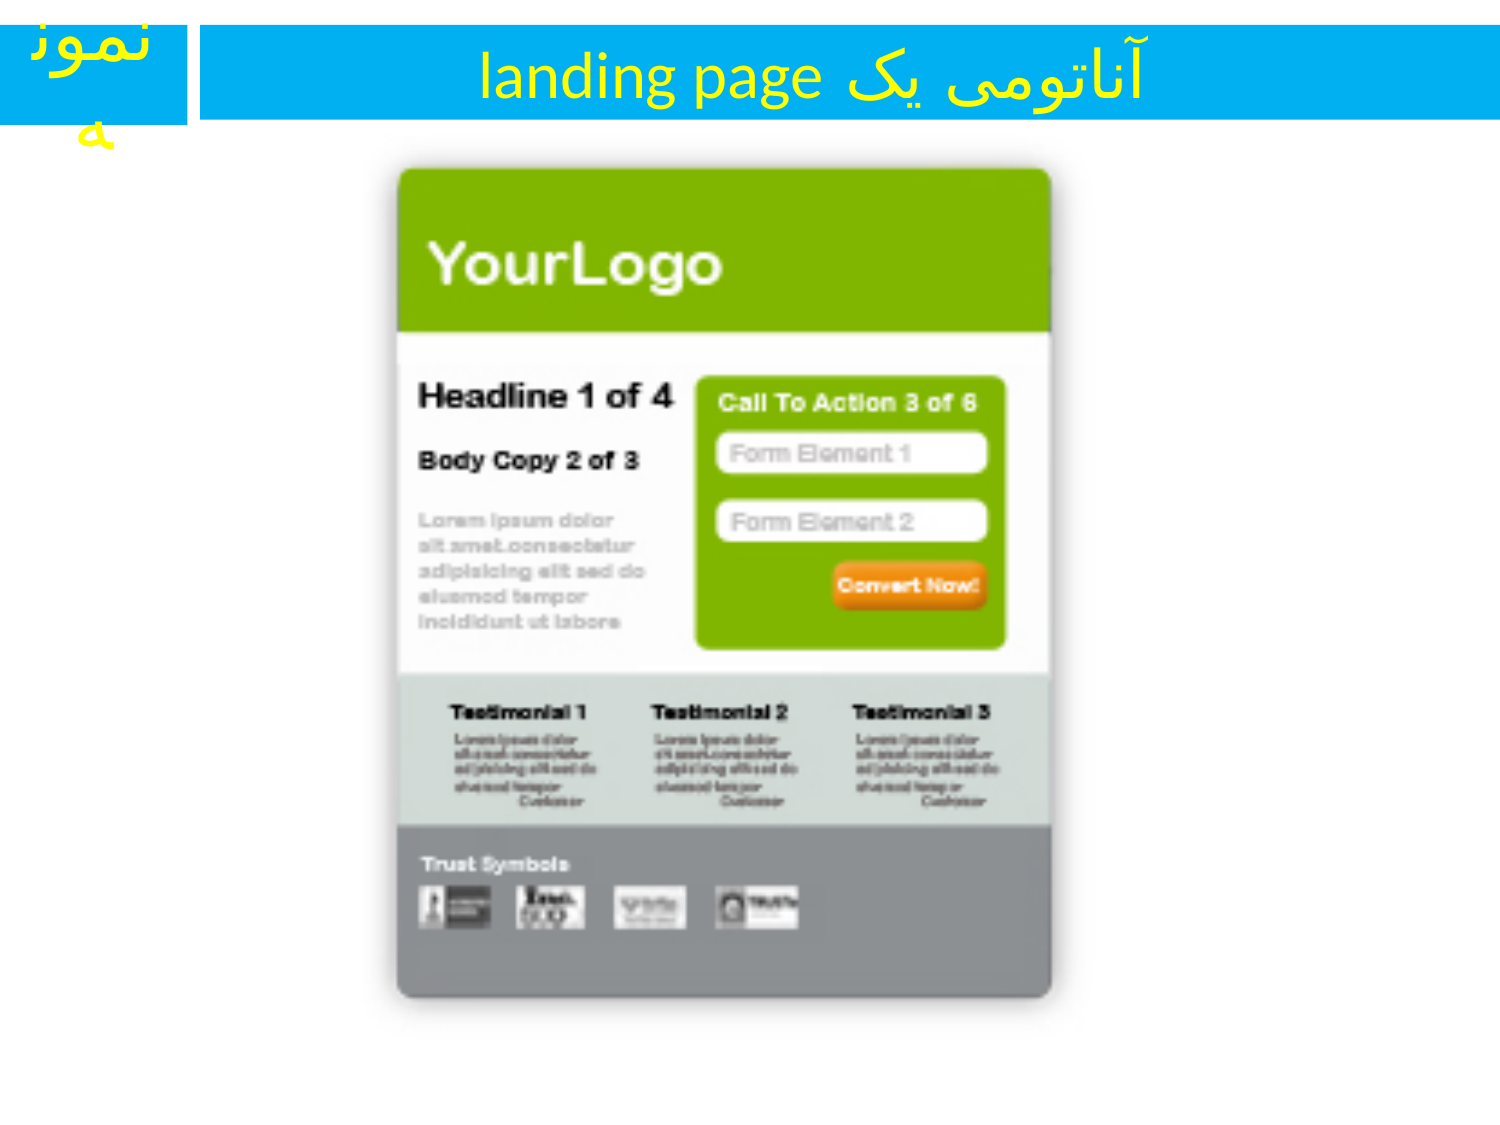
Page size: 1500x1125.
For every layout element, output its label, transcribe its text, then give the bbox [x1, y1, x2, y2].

text_box نمونه [0, 22, 190, 128]
text_box آناتومی یک landing page [200, 24, 1500, 120]
picture [362, 134, 1101, 1039]
